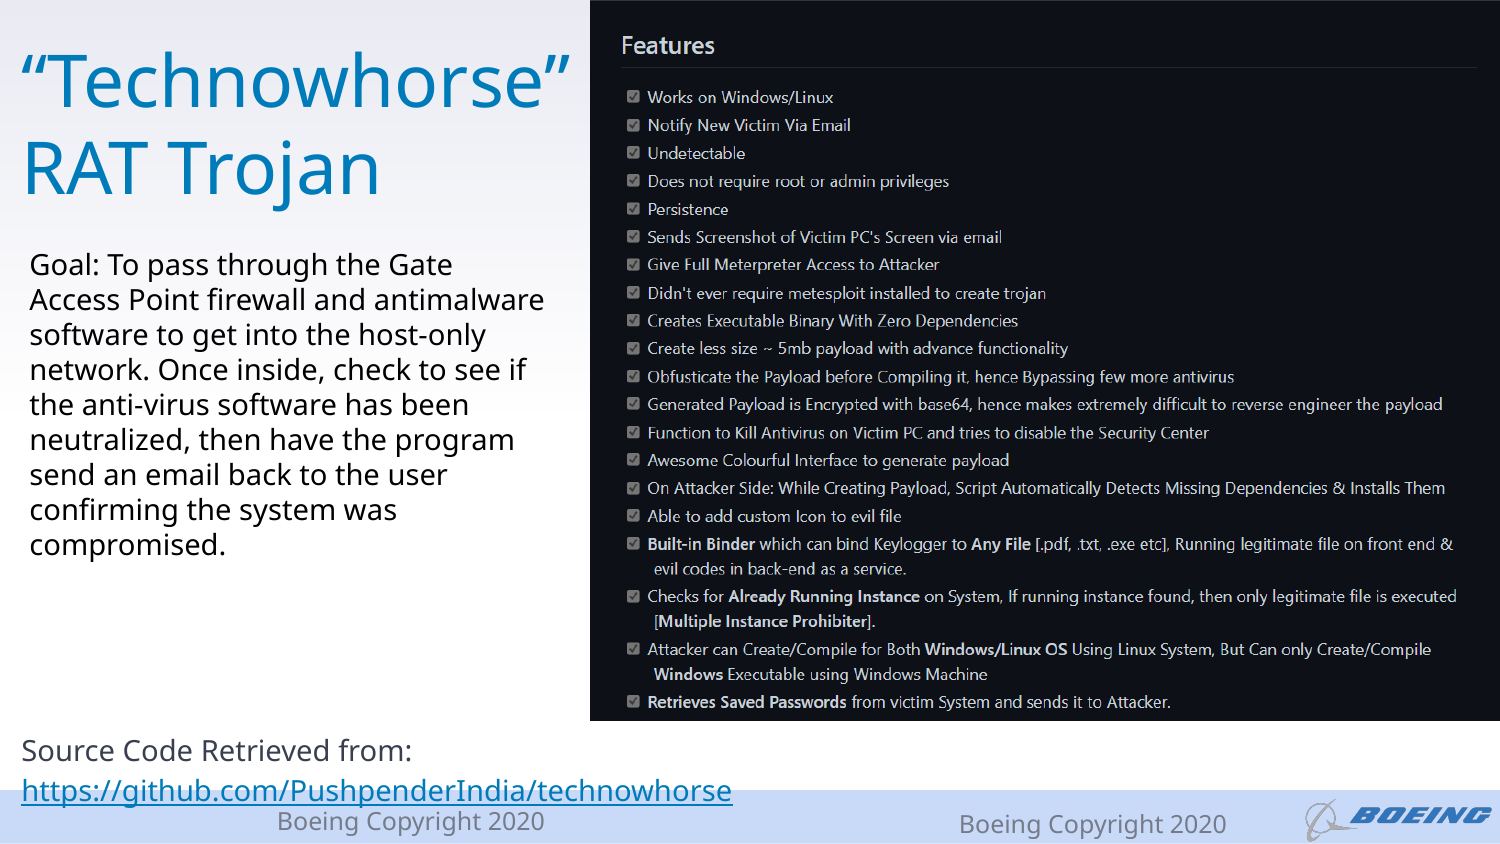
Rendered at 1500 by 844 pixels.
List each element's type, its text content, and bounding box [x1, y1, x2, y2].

list Source Code Retrieved from: https://github.com/PushpenderIndia/technowhorse [6, 711, 1081, 788]
title “Technowhorse” RAT Trojan [6, 19, 584, 213]
picture [589, 0, 1500, 722]
picture [1303, 796, 1494, 844]
text_box Goal: To pass through the Gate Access Point firewall and antimalware software to get into the host-only network. Once inside, check to see if the anti-virus software has been neutralized, then have the program send an email back to the user confirming the system was compromised. [14, 231, 563, 577]
